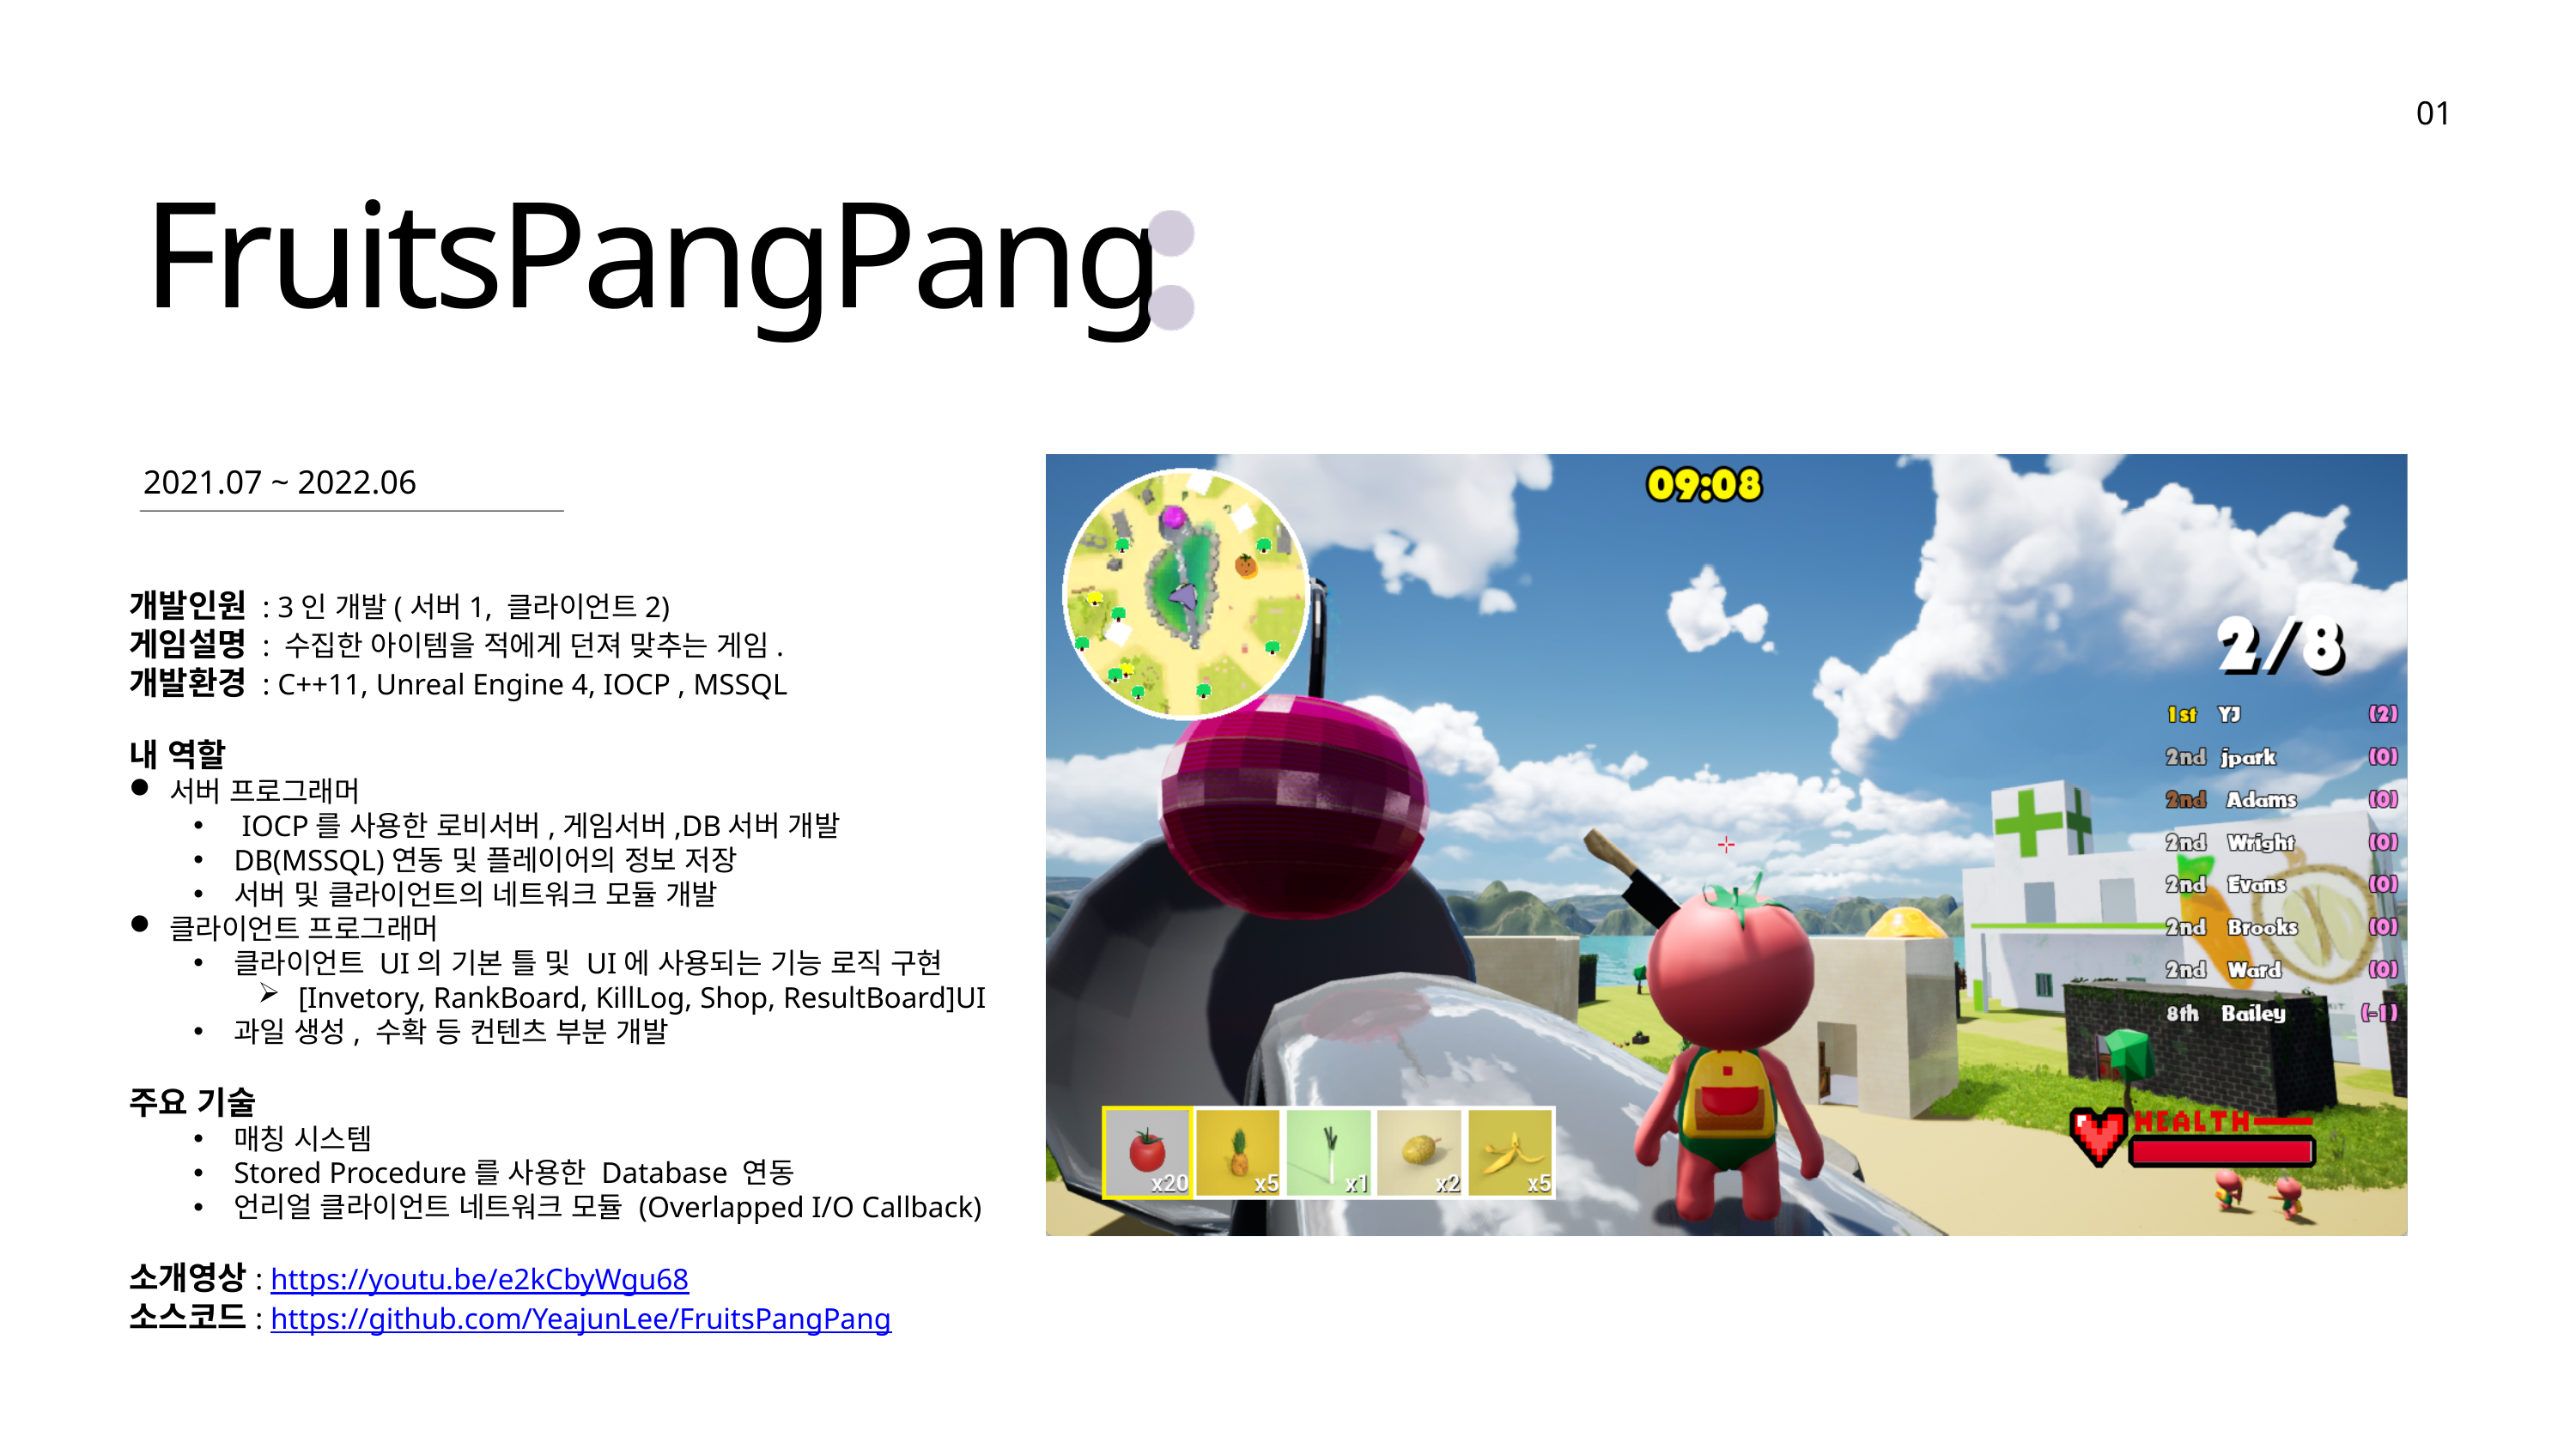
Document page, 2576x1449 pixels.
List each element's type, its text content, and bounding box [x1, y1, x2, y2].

text_box 개발인원 : 3인 개발(서버1, 클라이언트2) 게임설명 : 수집한 아이템을 적에게 던져 맞추는 게임. 개발환경 : C++11, Unreal Engine 4, IOCP , MSSQL 내 역할 서버 프로그래머 IOCP를 사용한 로비서버,게임서버,DB서버 개발 DB(MSSQL)연동 및 플레이어의 정보 저장 서버 및 클라이언트의 네트워크 모듈 개발 클라이언트 프로그래머 클라이언트 UI의 기본 틀 및 UI에 사용되는 기능 로직 구현 [Invetory, RankBoard, KillLog, Shop, ResultBoard]UI 과일 생성, 수확 등 컨텐츠 부분 개발 주요 기술 매칭 시스템 Stored Procedure를 사용한 Database 연동 언리얼 클라이언트 네트워크 모듈 (Overlapped I/O Callback) 소개영상: https://youtu.be/e2kCbyWgu68 소스코드: https://github.com/YeajunLee/FruitsPangPang [116, 579, 1011, 1343]
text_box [1148, 210, 1195, 332]
text_box 2021.07 ~ 2022.06 [131, 455, 895, 507]
text_box FruitsPangPang [131, 155, 1674, 343]
text_box 01 [2376, 86, 2466, 138]
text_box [1045, 454, 2408, 1236]
